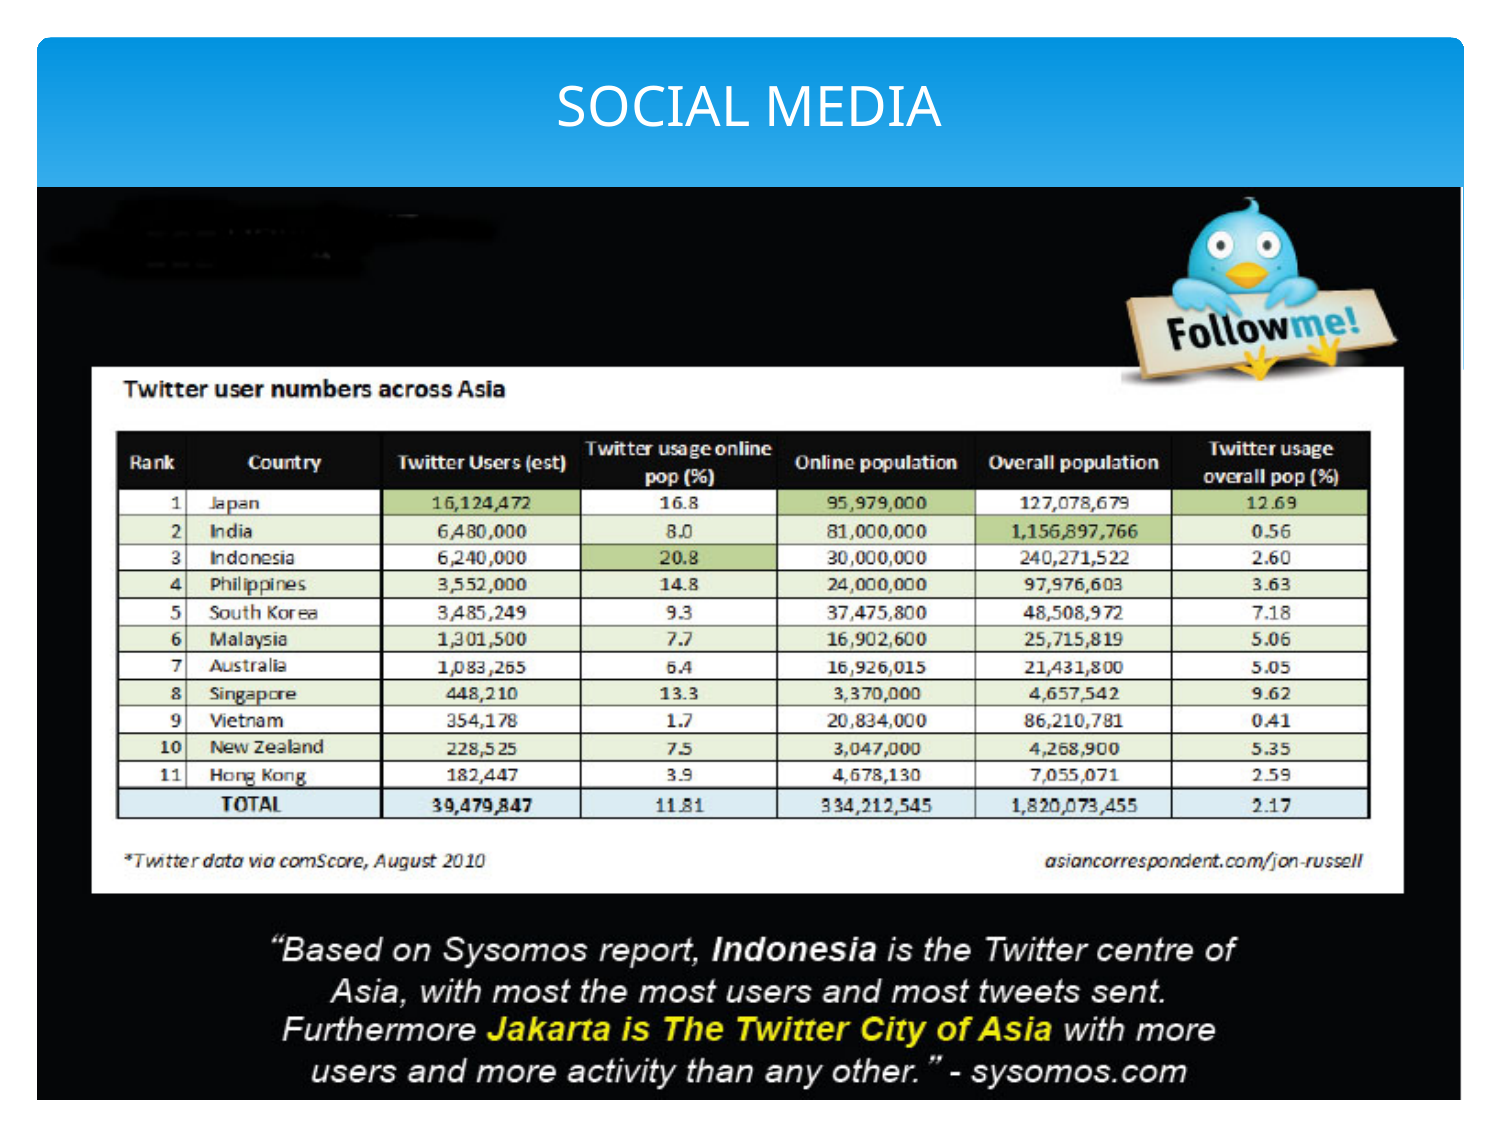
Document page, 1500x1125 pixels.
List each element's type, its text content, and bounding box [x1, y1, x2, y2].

text_box SOCIAL MEDIA [99, 62, 1400, 145]
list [37, 187, 1463, 1101]
